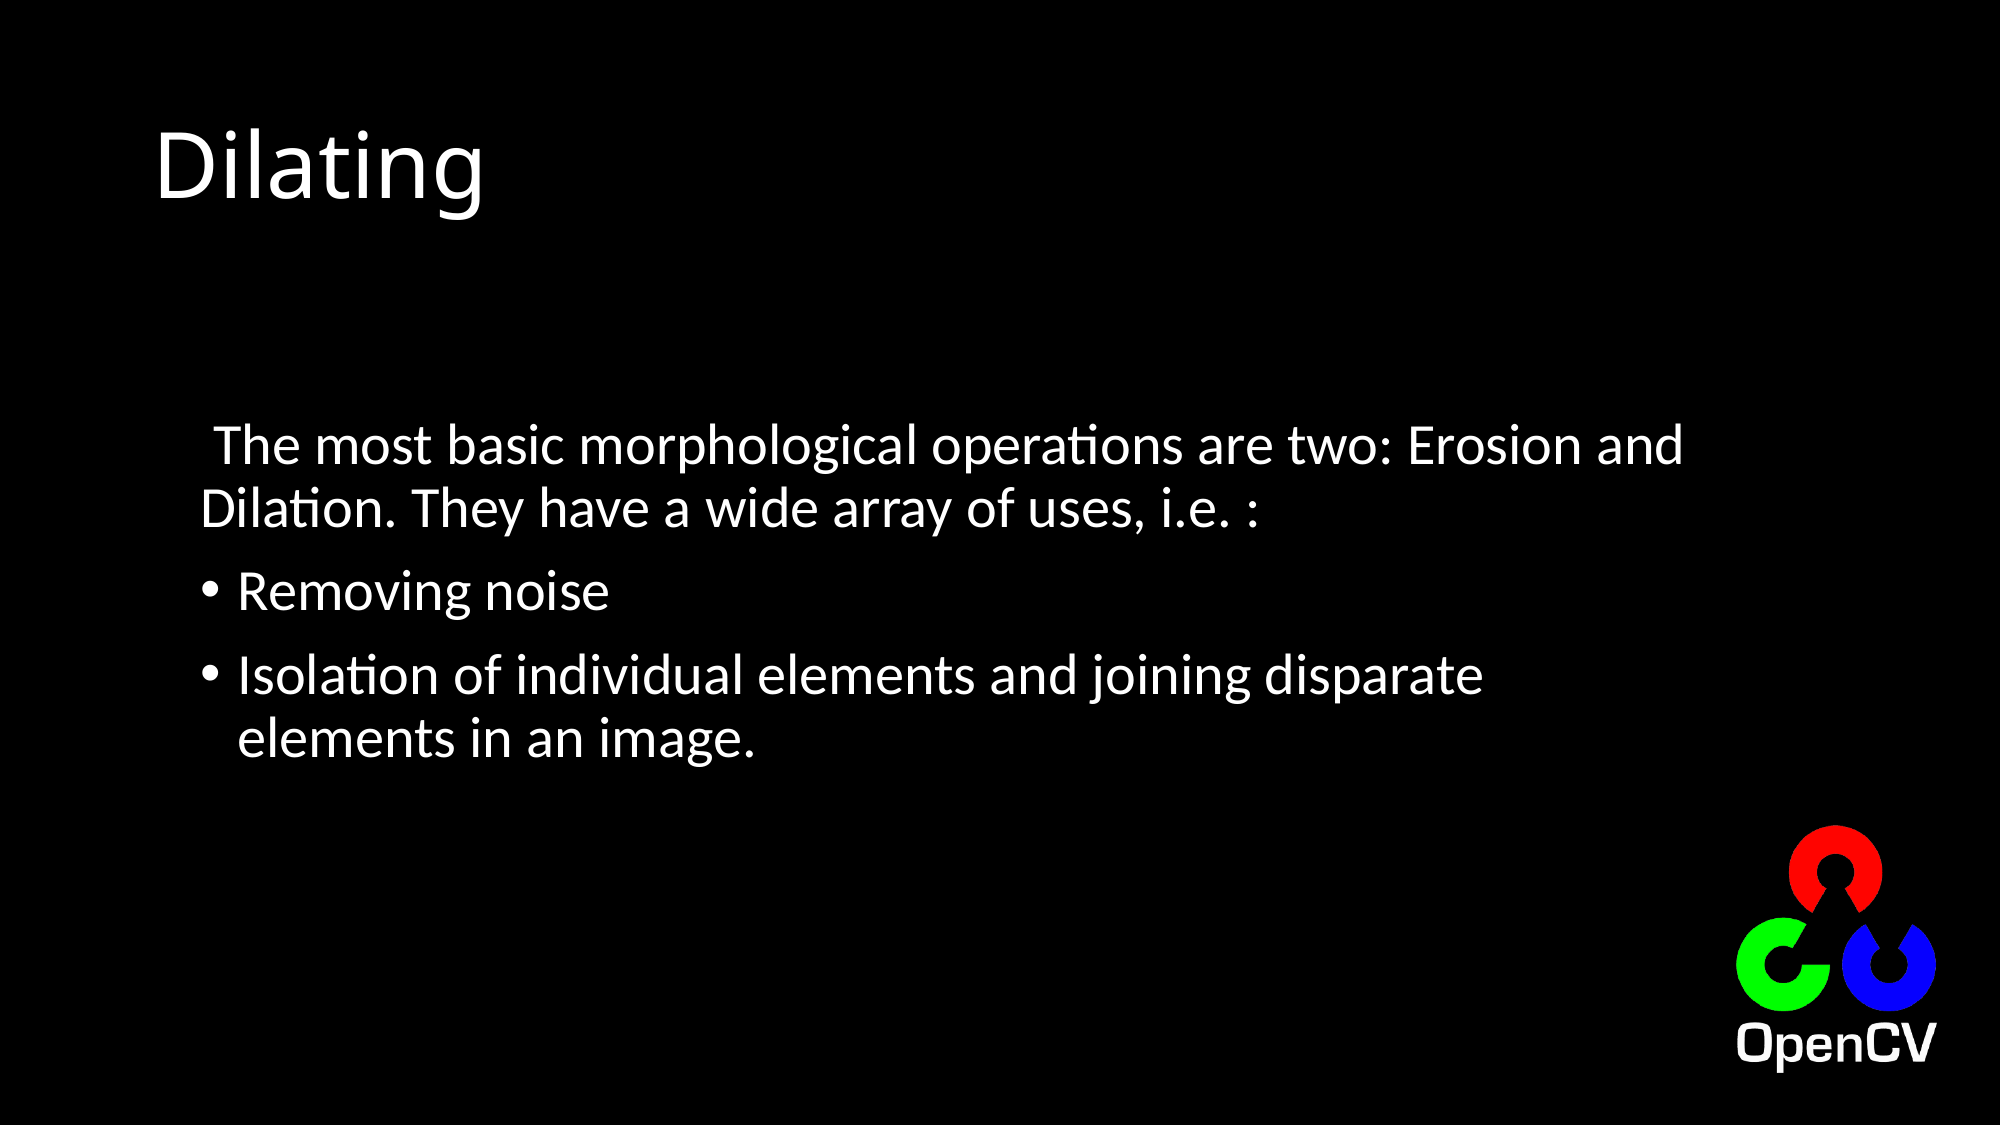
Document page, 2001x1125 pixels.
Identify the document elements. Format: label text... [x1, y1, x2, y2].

title Dilating [137, 59, 1863, 278]
text_box The most basic morphological operations are two: Erosion and Dilation. They have a wide array of uses, i.e. : Removing noise Isolation of individual elements and joining disparate elements in an image. [185, 406, 1712, 908]
picture [1712, 825, 1960, 1073]
